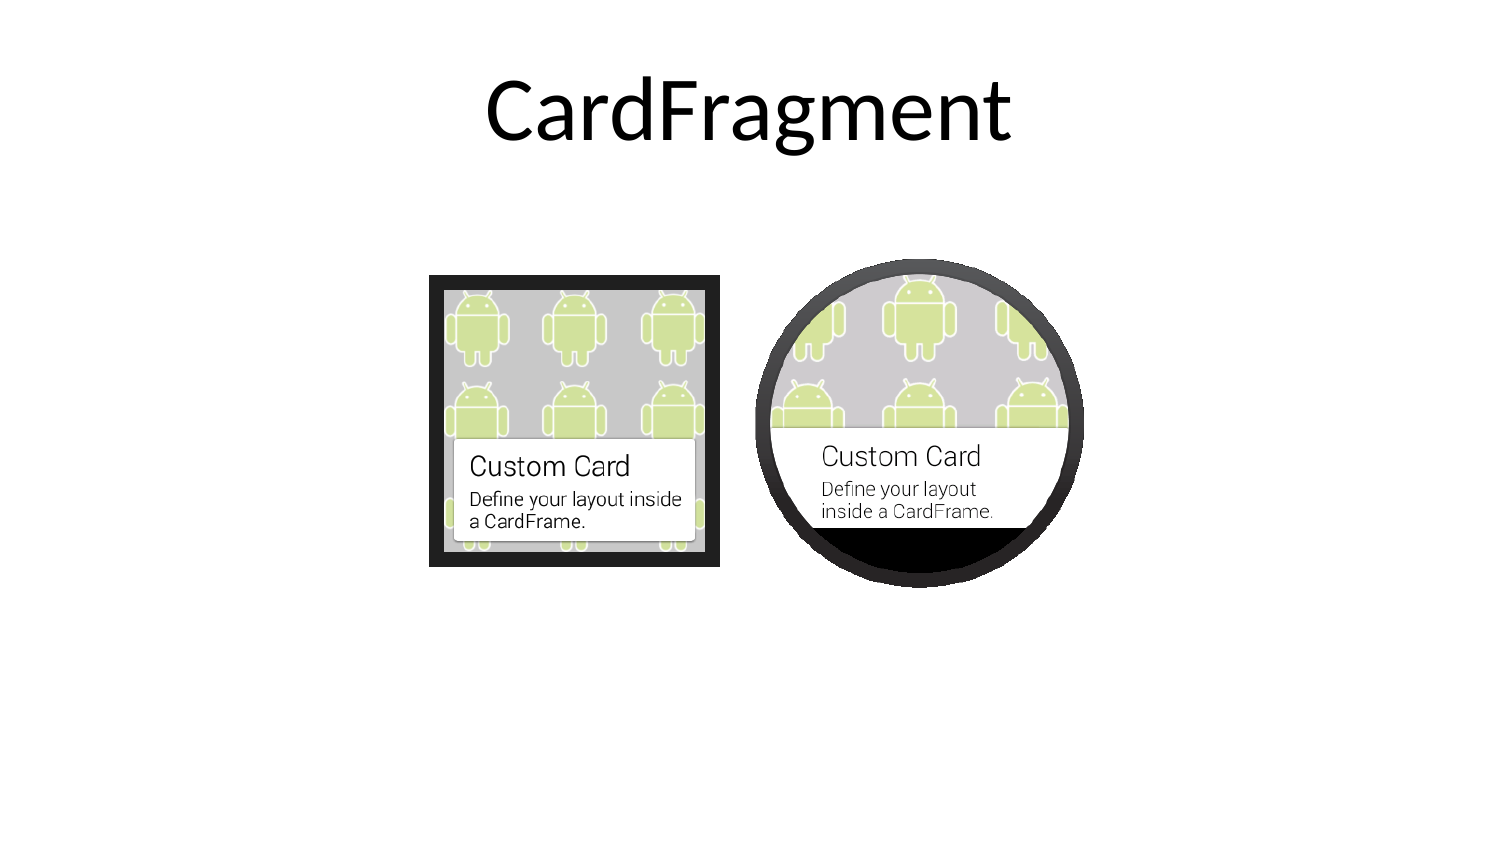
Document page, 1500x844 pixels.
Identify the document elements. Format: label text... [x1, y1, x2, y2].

title CardFragment [75, 33, 1425, 175]
picture [409, 253, 1103, 598]
